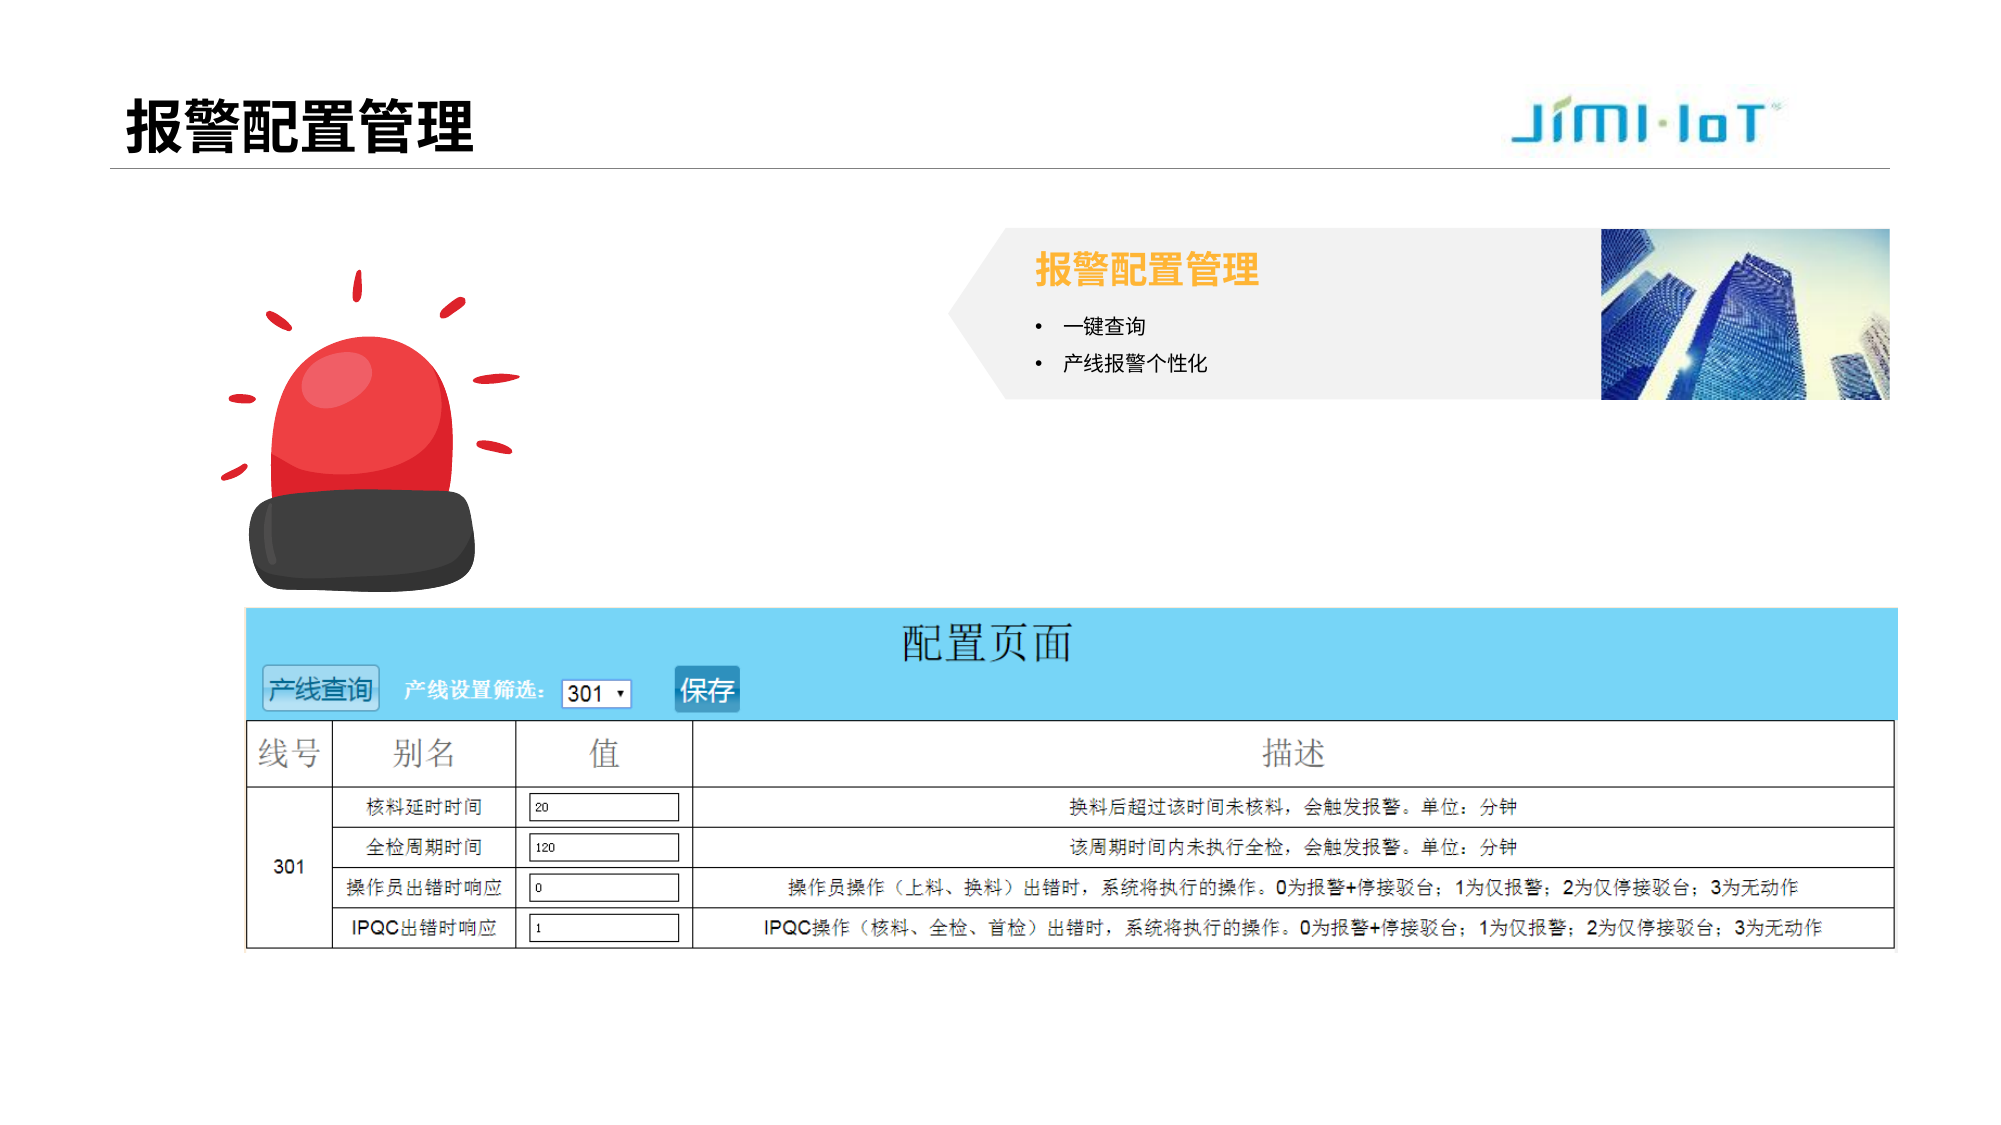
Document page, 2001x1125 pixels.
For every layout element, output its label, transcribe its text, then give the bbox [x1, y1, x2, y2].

text_box 报警配置管理 [1020, 227, 1576, 293]
text_box [947, 227, 1891, 400]
title 报警配置管理 [109, 0, 1890, 169]
text_box 一键查询 产线报警个性化 [1020, 293, 1576, 385]
picture [244, 607, 1898, 953]
text_box [1600, 228, 1891, 400]
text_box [220, 268, 521, 596]
